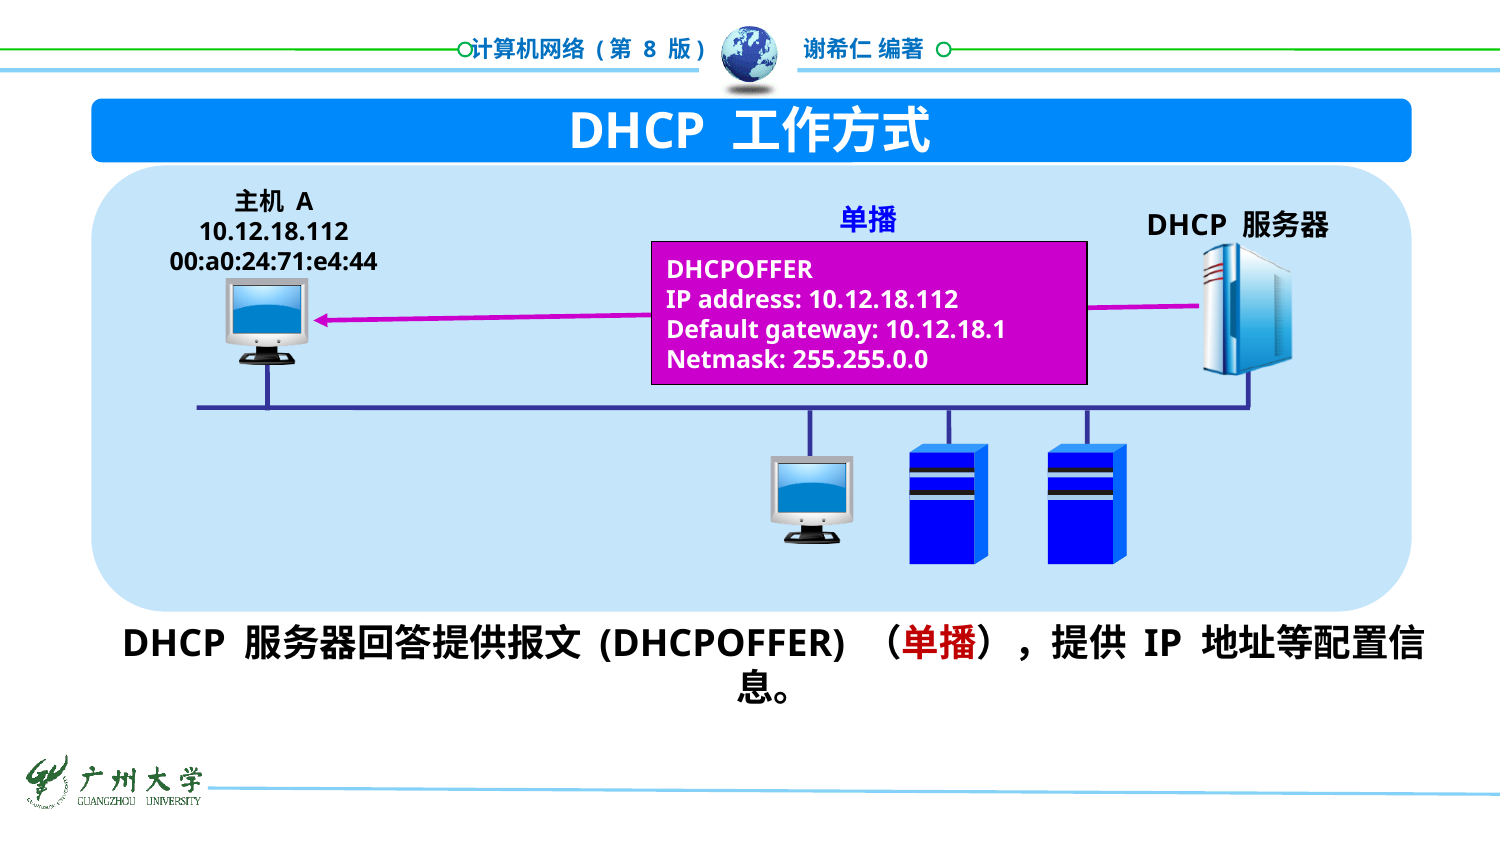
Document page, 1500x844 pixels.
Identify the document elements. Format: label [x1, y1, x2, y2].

picture [1200, 241, 1295, 376]
picture [719, 24, 779, 91]
text_box [89, 91, 1457, 717]
picture [765, 452, 859, 546]
picture [220, 273, 313, 368]
picture [26, 754, 202, 809]
